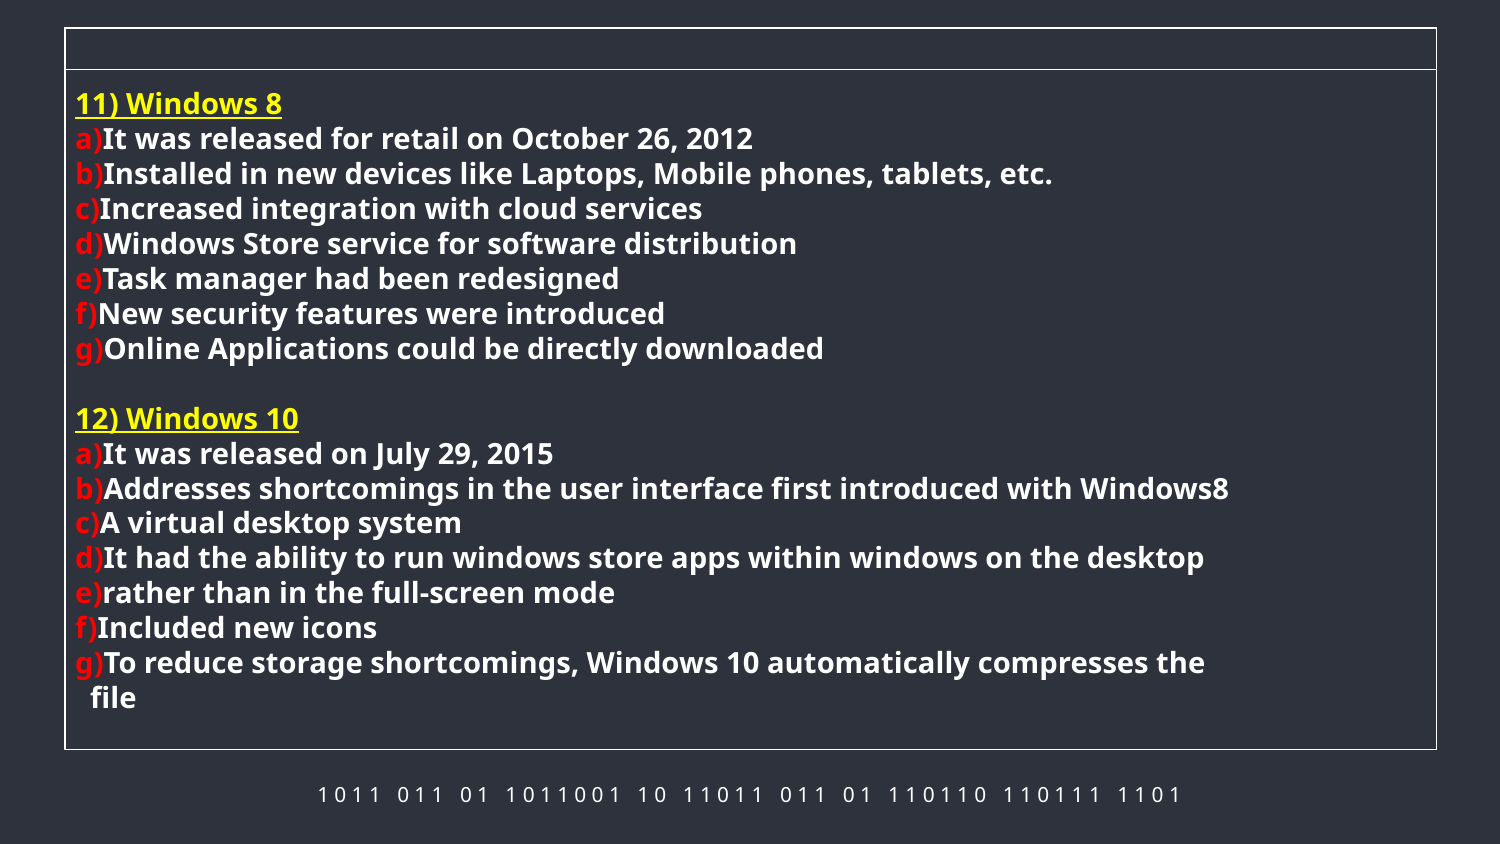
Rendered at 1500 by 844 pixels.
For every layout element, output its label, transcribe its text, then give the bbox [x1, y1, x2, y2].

subtitle 11) Windows 8 a)It was released for retail on October 26, 2012 b)Installed in new devices like Laptops, Mobile phones, tablets, etc. c)Increased integration with cloud services d)Windows Store service for software distribution e)Task manager had been redesigned f)New security features were introduced g)Online Applications could be directly downloaded 12) Windows 10 a)It was released on July 29, 2015 b)Addresses shortcomings in the user interface first introduced with Windows8 c)A virtual desktop system d)It had the ability to run windows store apps within windows on the desktop e)rather than in the full-screen mode f)Included new icons g)To reduce storage shortcomings, Windows 10 automatically compresses the file [35, 70, 1442, 715]
